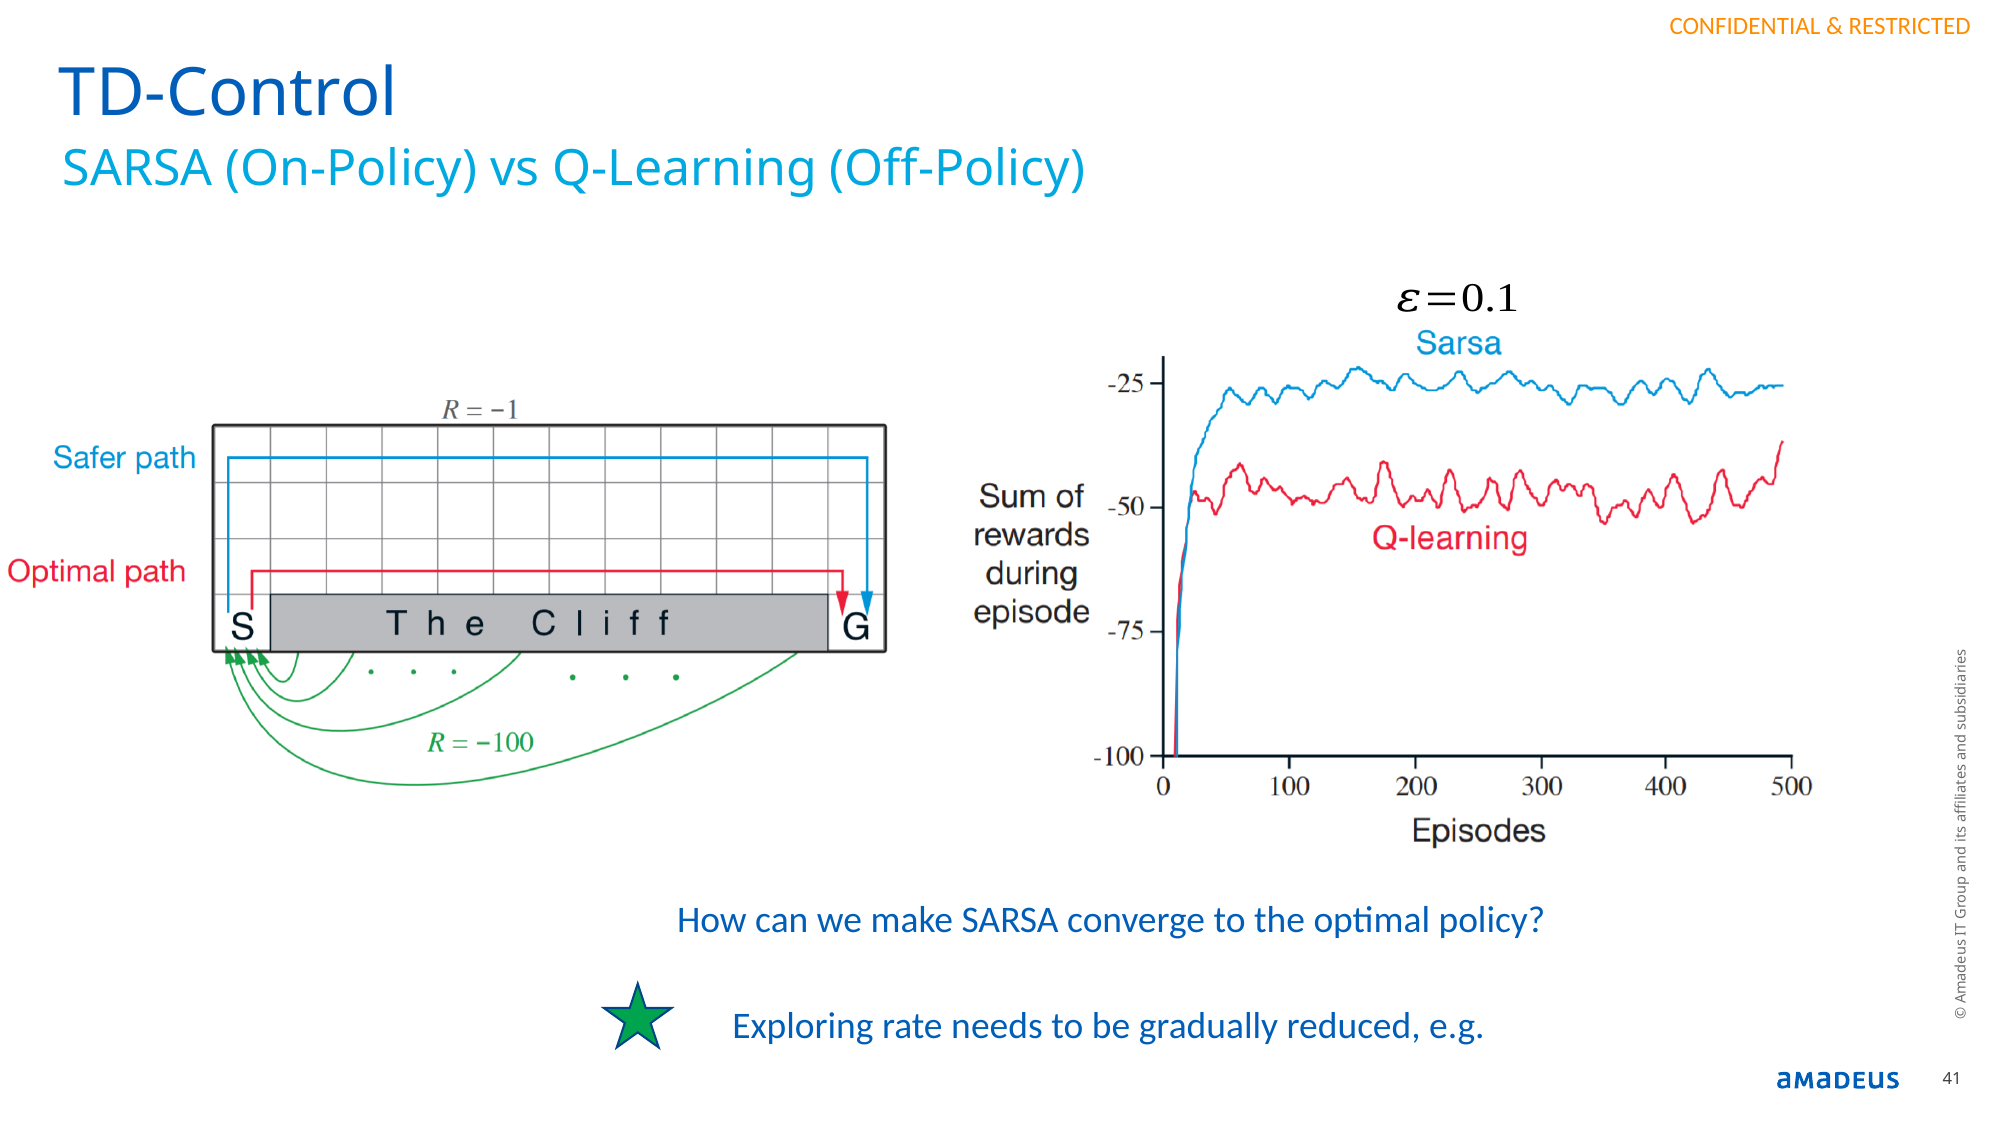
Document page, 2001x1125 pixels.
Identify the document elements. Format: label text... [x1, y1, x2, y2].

slide_number 41 [1931, 1069, 1973, 1090]
picture [0, 369, 902, 795]
text_box [600, 980, 675, 1051]
list SARSA (On-Policy) vs Q-Learning (Off-Policy) [48, 127, 1890, 205]
text_box How can we make SARSA converge to the optimal policy? [662, 887, 1576, 948]
picture [966, 297, 1821, 866]
title TD-Control [43, 48, 1890, 128]
footer © Amadeus IT Group and its affiliates and subsidiaries [1941, 528, 1979, 1035]
